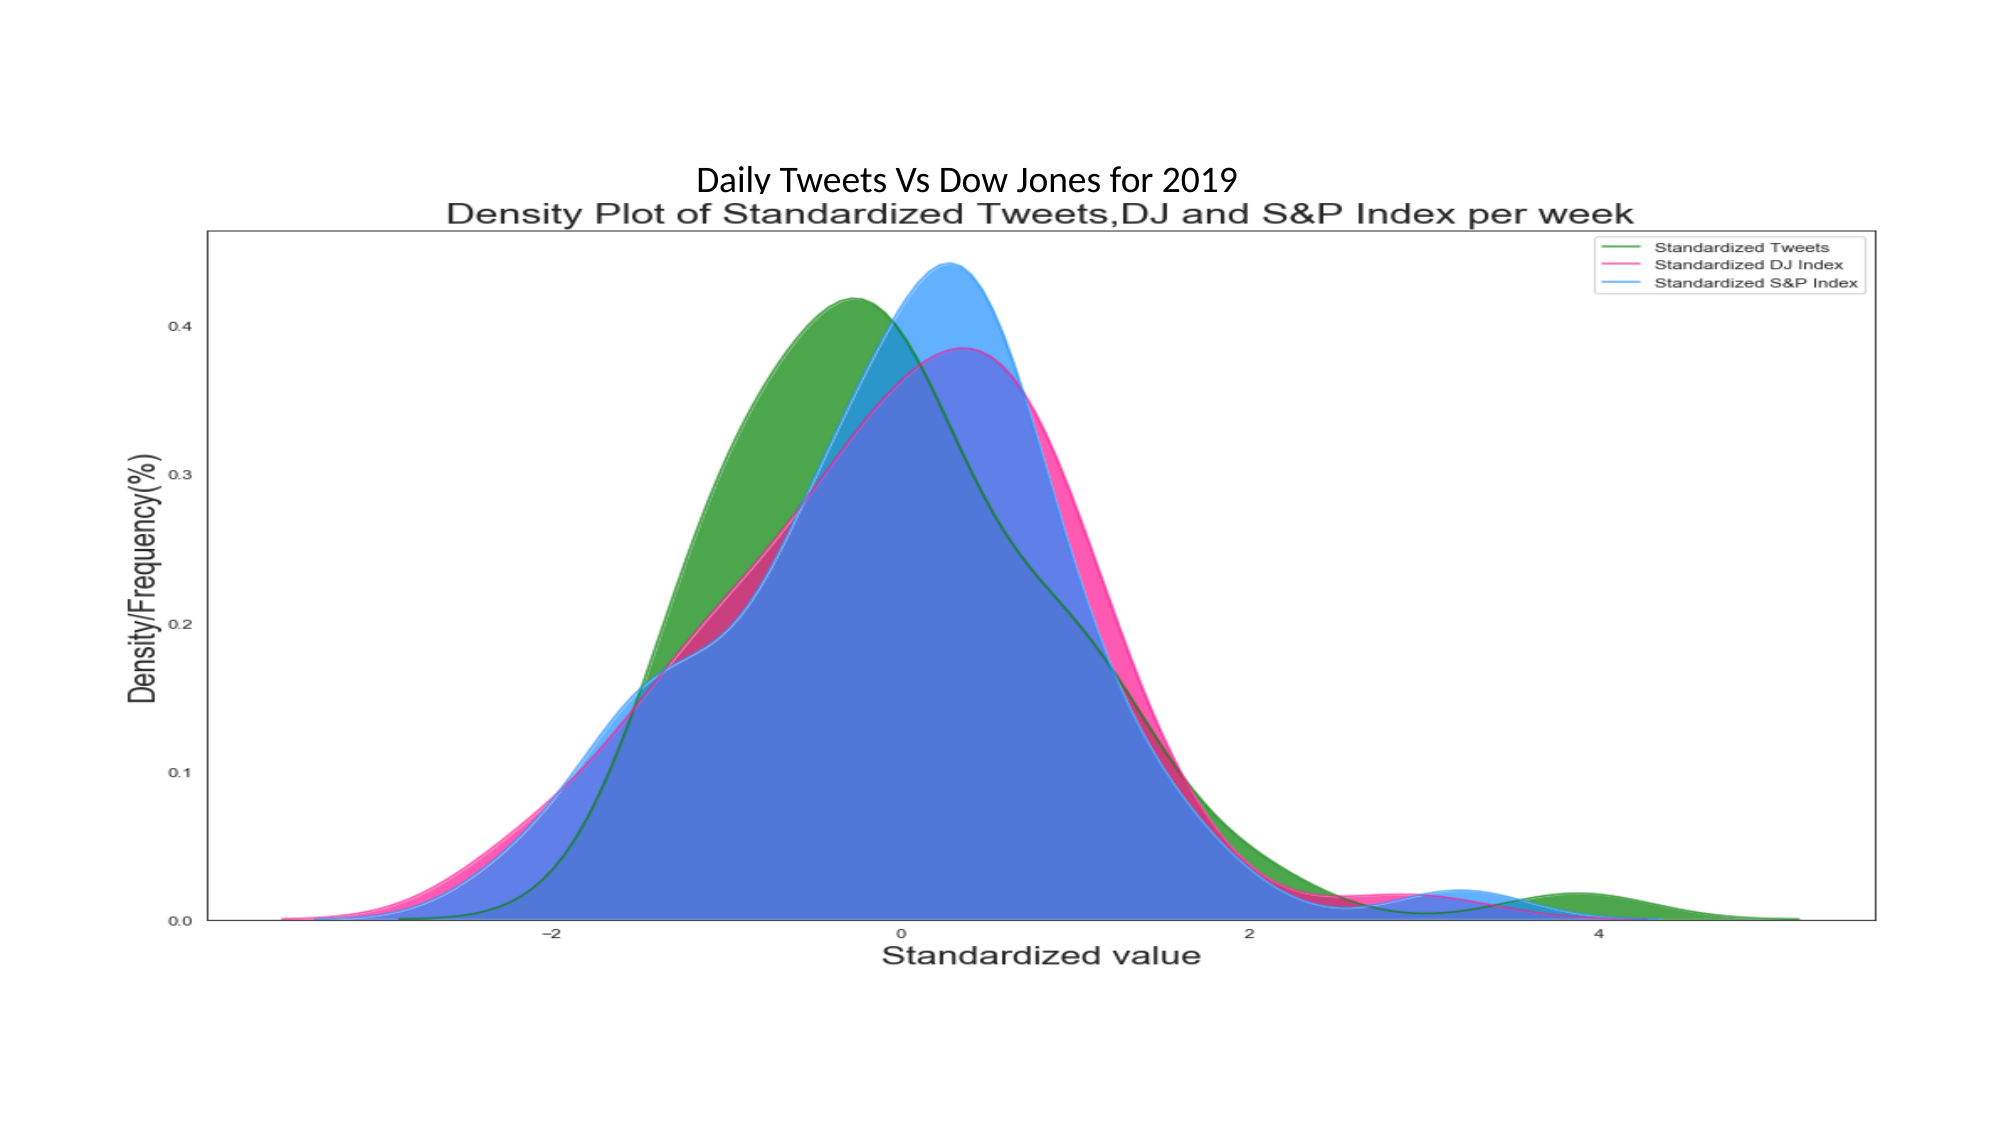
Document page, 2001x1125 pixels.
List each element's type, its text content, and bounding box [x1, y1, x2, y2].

picture [113, 194, 1887, 977]
text_box Daily Tweets Vs Dow Jones for 2019 [255, 148, 1680, 194]
